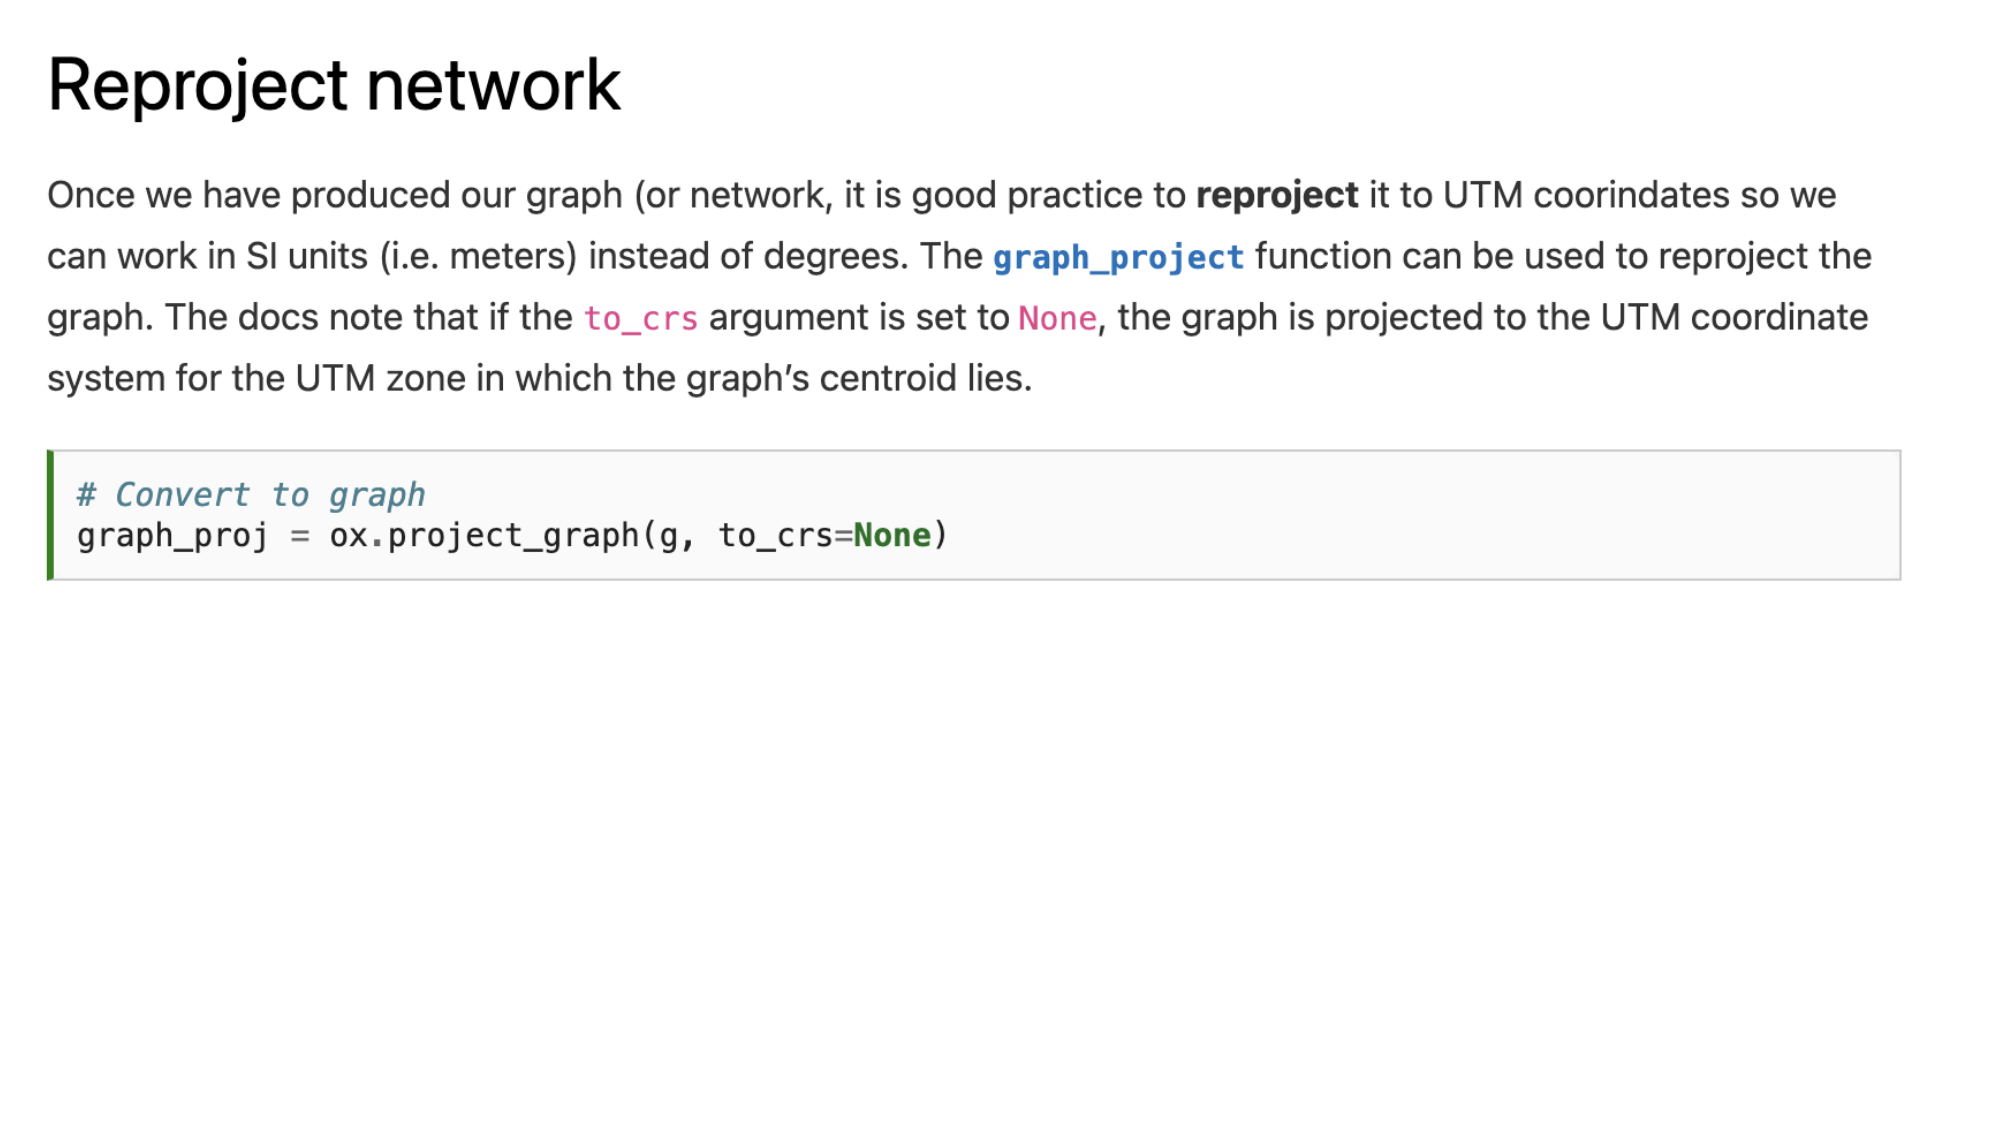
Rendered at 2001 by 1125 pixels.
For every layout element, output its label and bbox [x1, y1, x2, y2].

picture [25, 22, 1972, 635]
